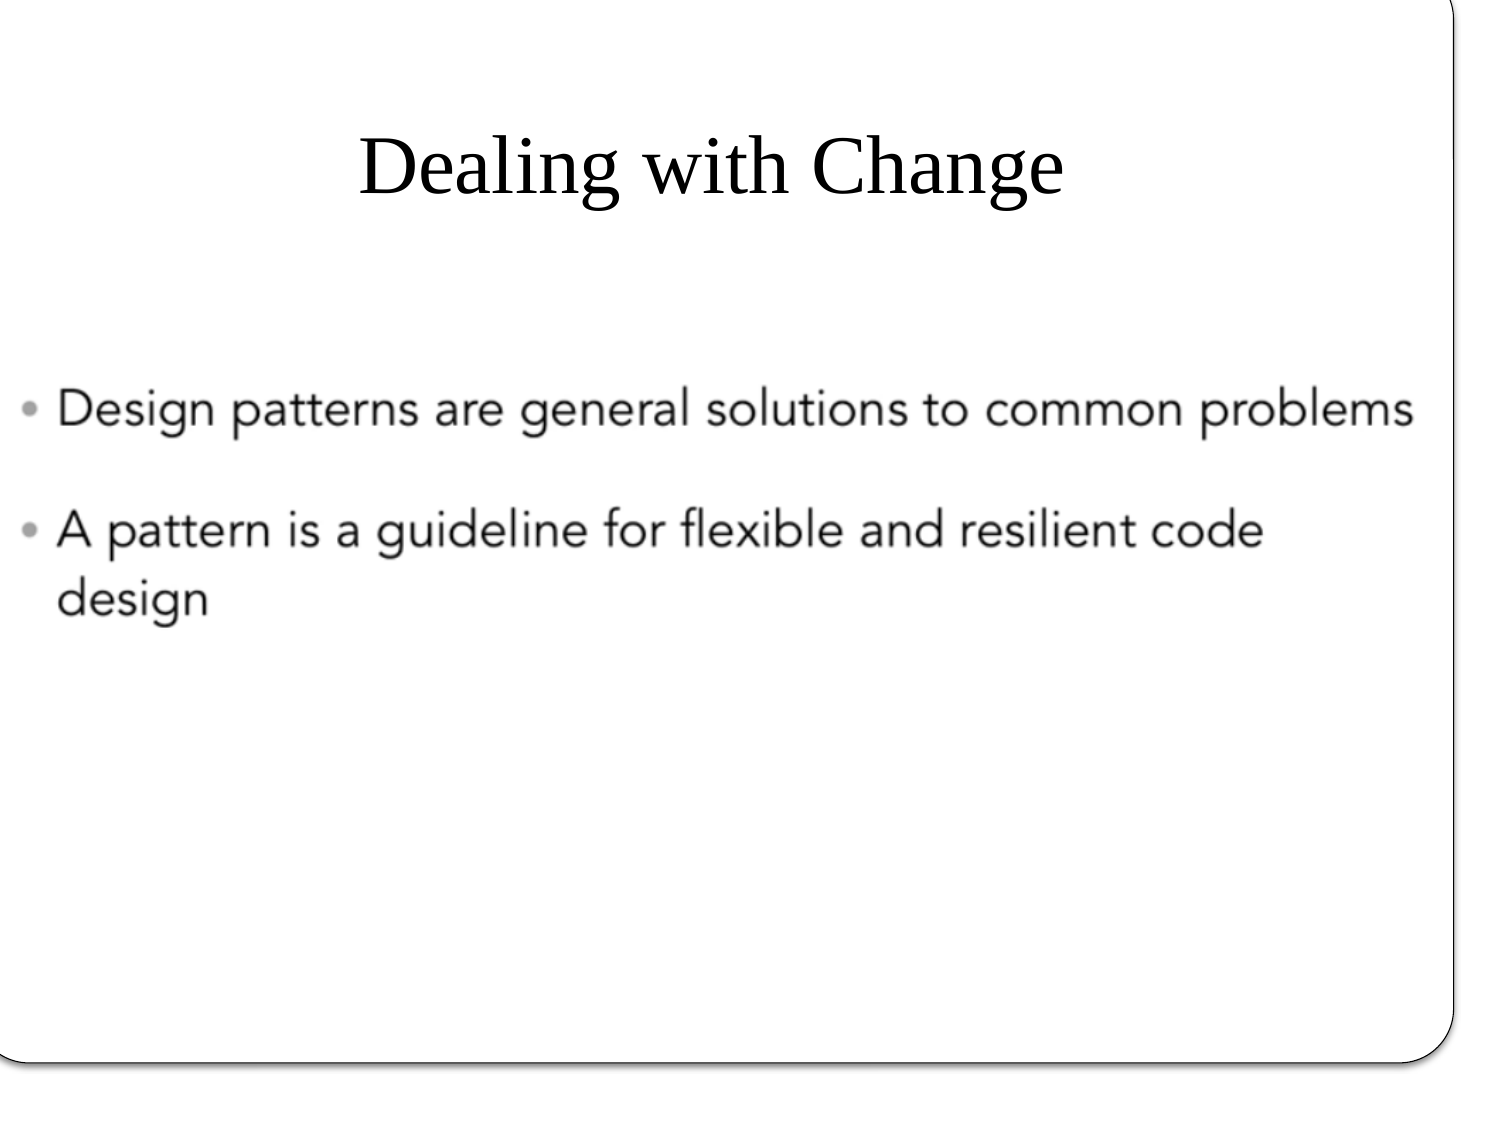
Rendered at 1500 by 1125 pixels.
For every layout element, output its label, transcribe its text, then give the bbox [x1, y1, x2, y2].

picture [0, 349, 1440, 635]
title Dealing with Change [75, 37, 1350, 225]
